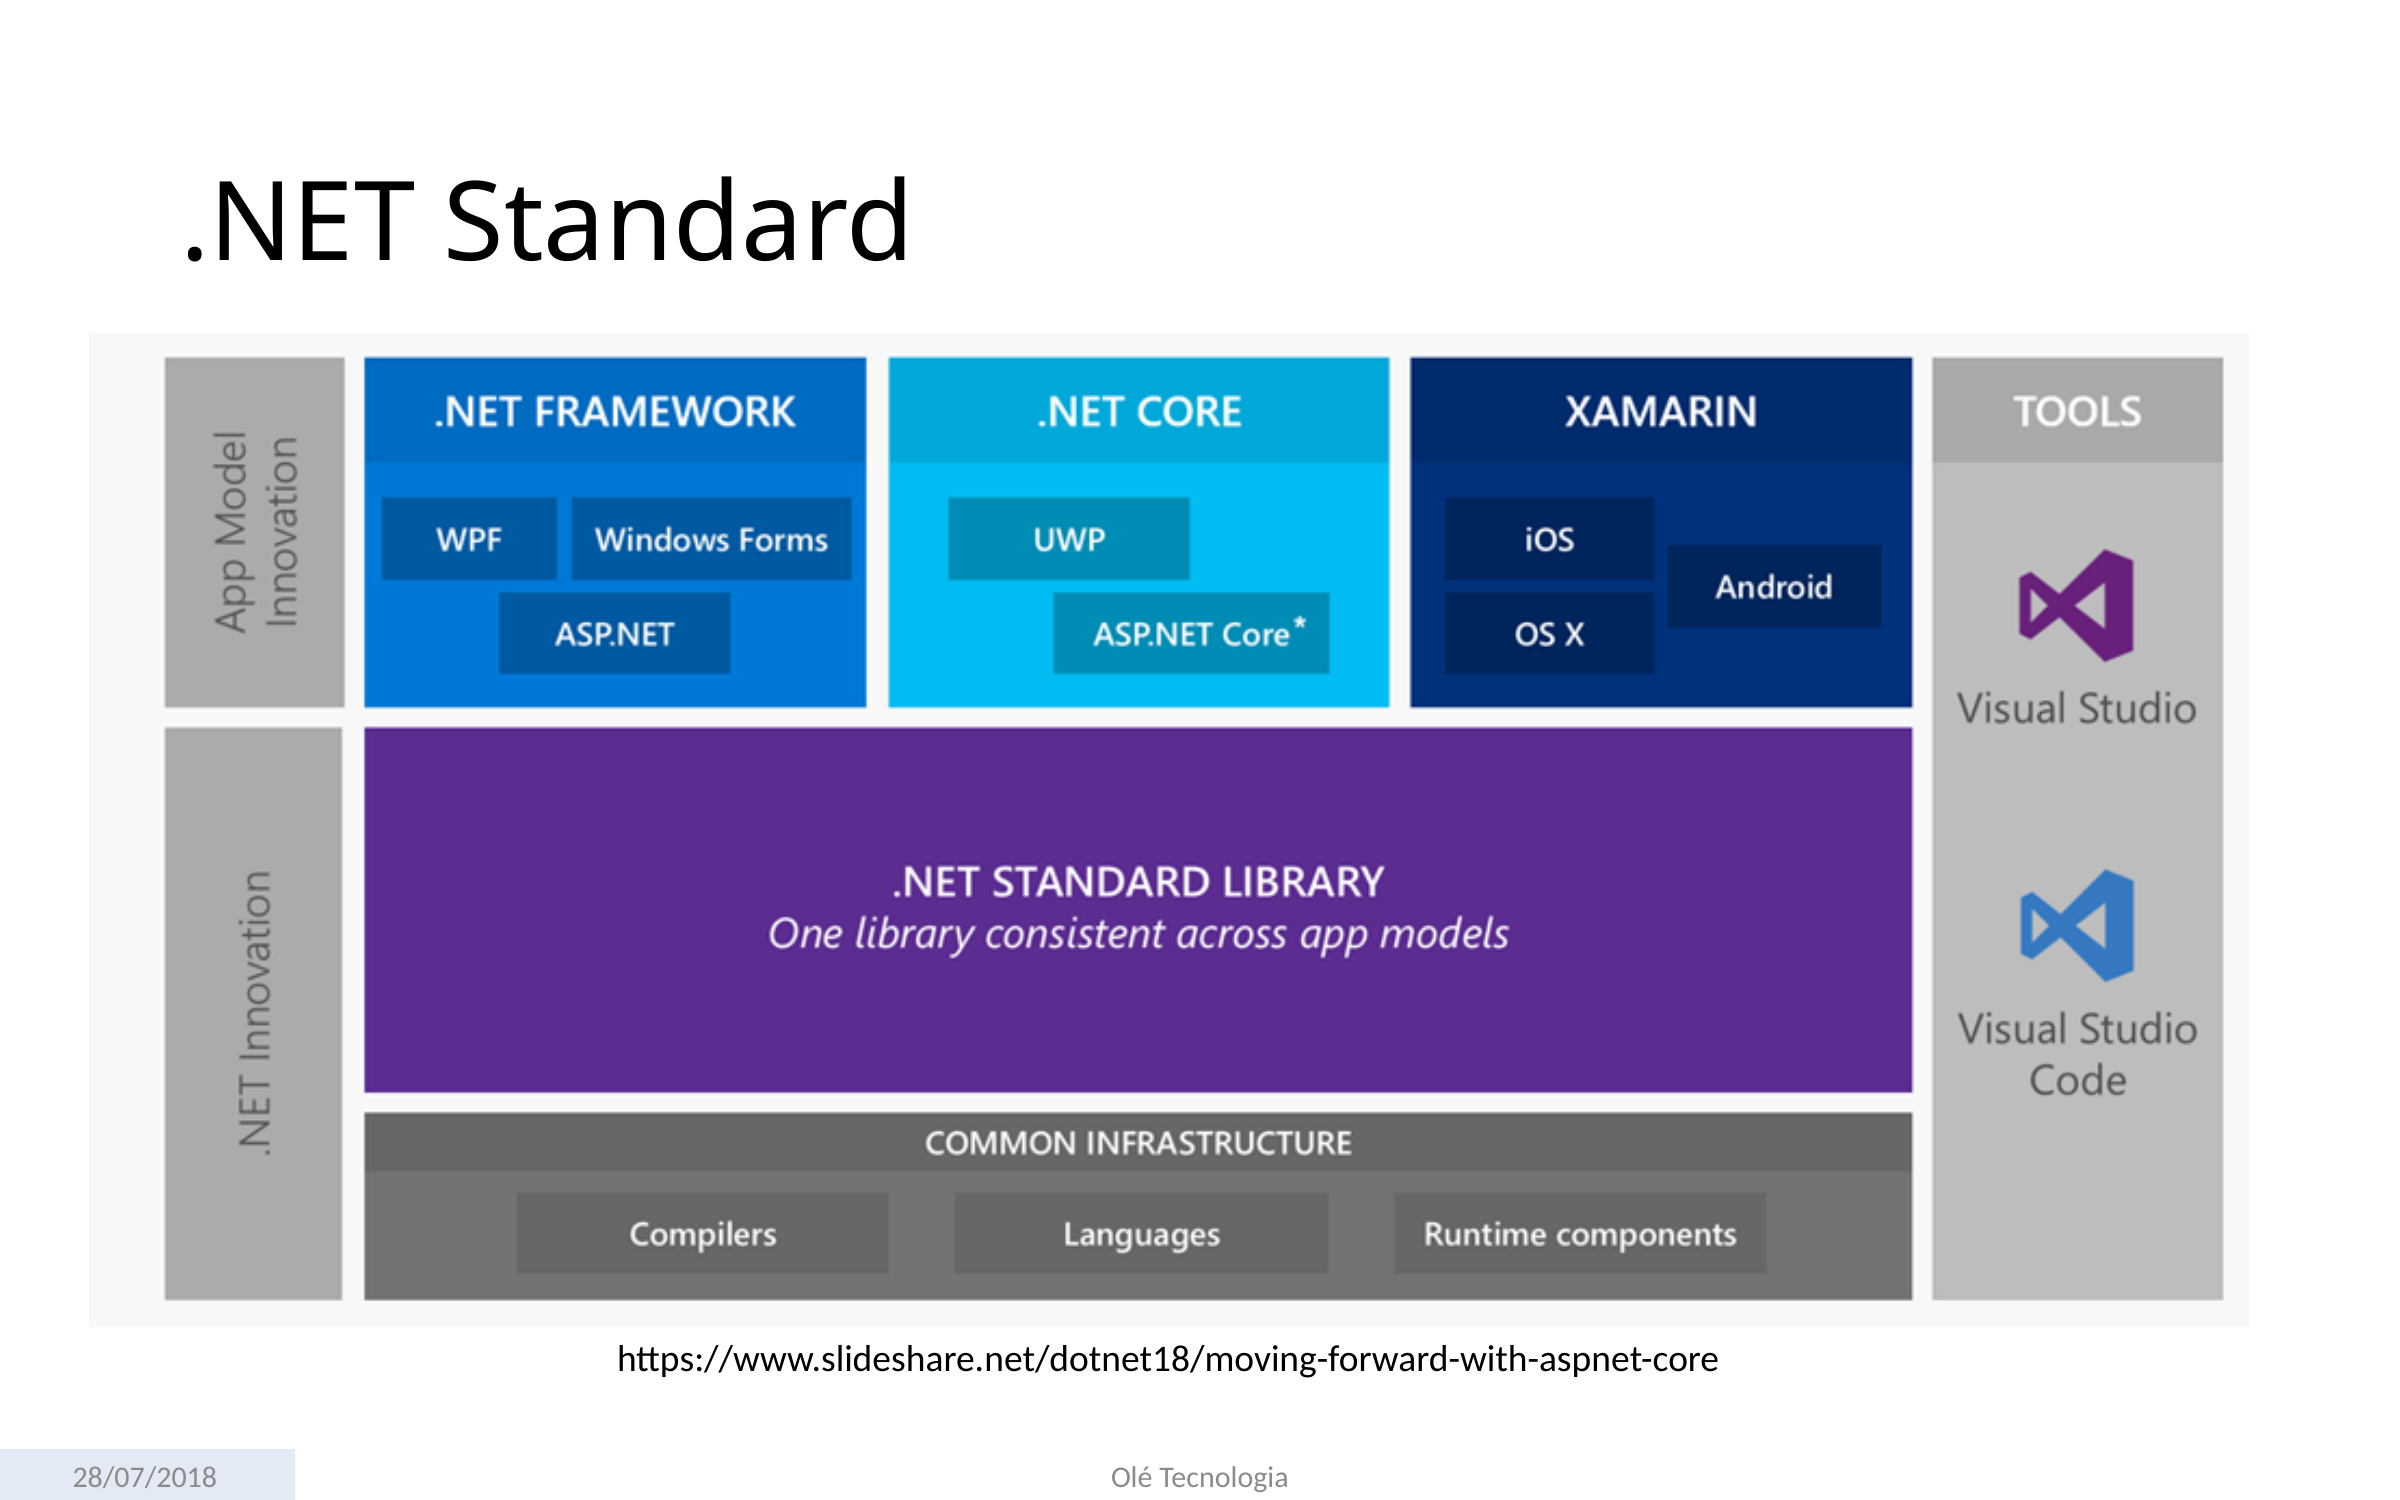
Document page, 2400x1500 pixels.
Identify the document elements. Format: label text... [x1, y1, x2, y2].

footer Olé Tecnologia [795, 1435, 1605, 1500]
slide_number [57, 1435, 598, 1500]
picture [88, 333, 2250, 1327]
title .NET Standard [165, 79, 2235, 333]
text_box https://www.slideshare.net/dotnet18/moving-forward-with-aspnet-core [602, 1327, 1736, 1386]
